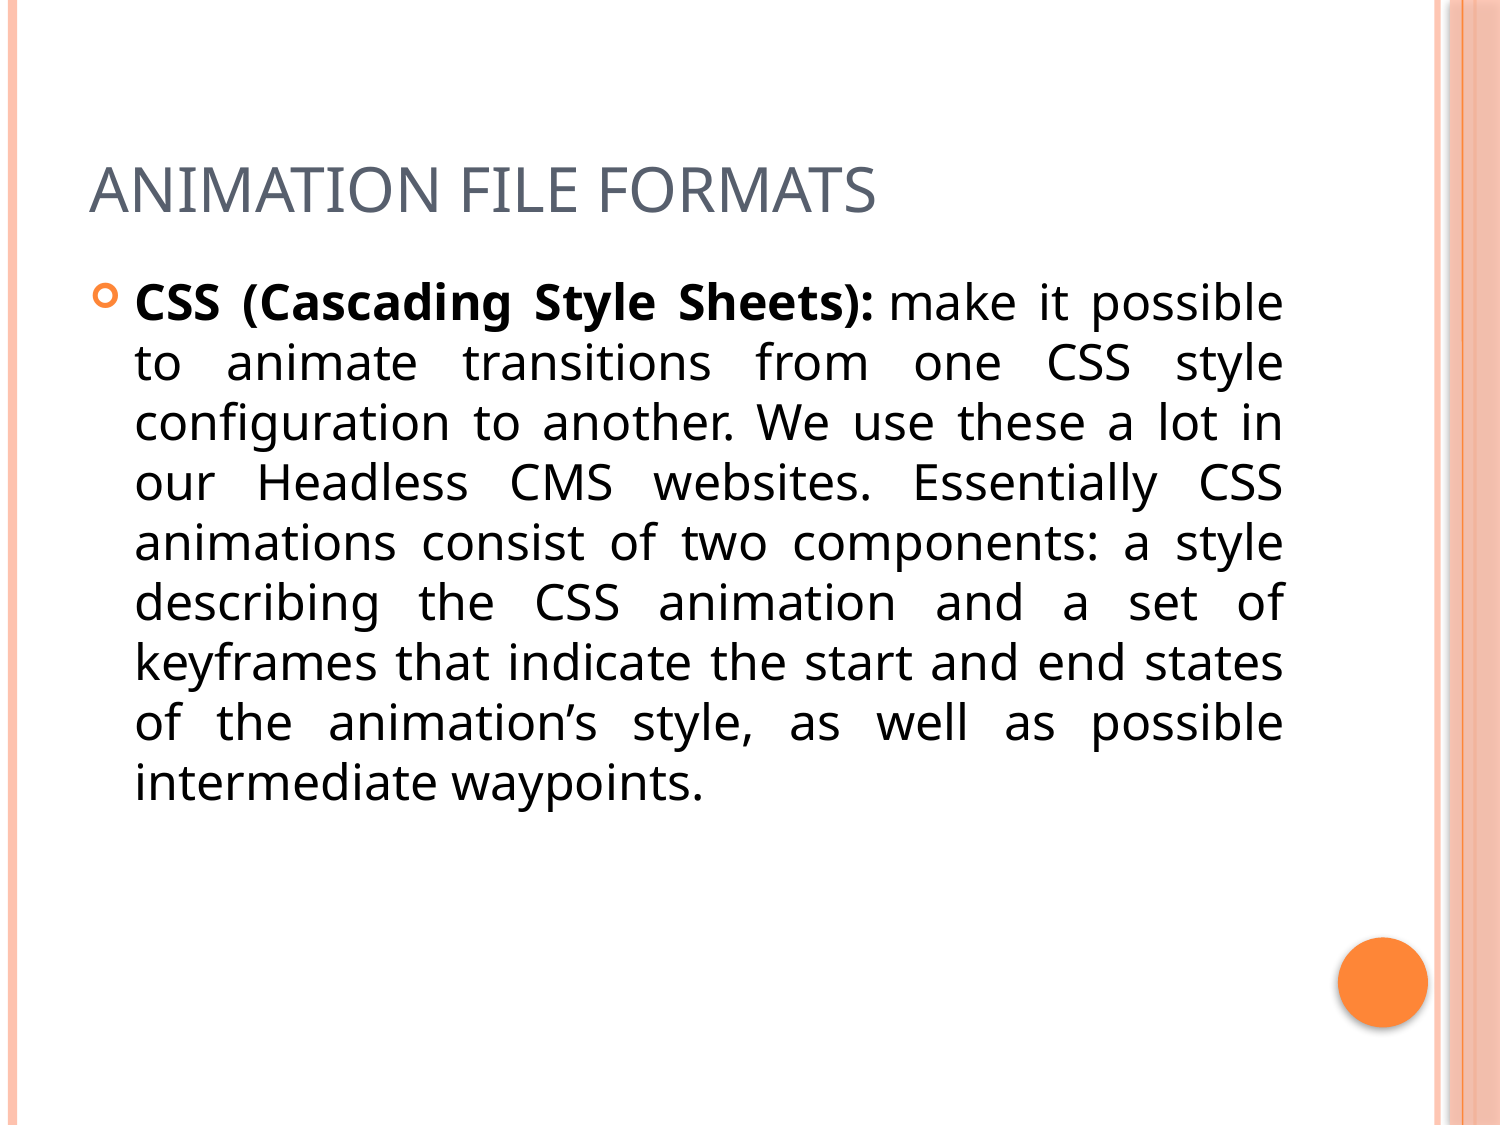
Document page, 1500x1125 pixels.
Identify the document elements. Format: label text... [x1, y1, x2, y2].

list CSS (Cascading Style Sheets): make it possible to animate transitions from one CSS style configuration to another. We use these a lot in our Headless CMS websites. Essentially CSS animations consist of two components: a style describing the CSS animation and a set of keyframes that indicate the start and end states of the animation’s style, as well as possible intermediate waypoints. [75, 262, 1300, 1062]
title Animation file formats [75, 45, 1300, 233]
